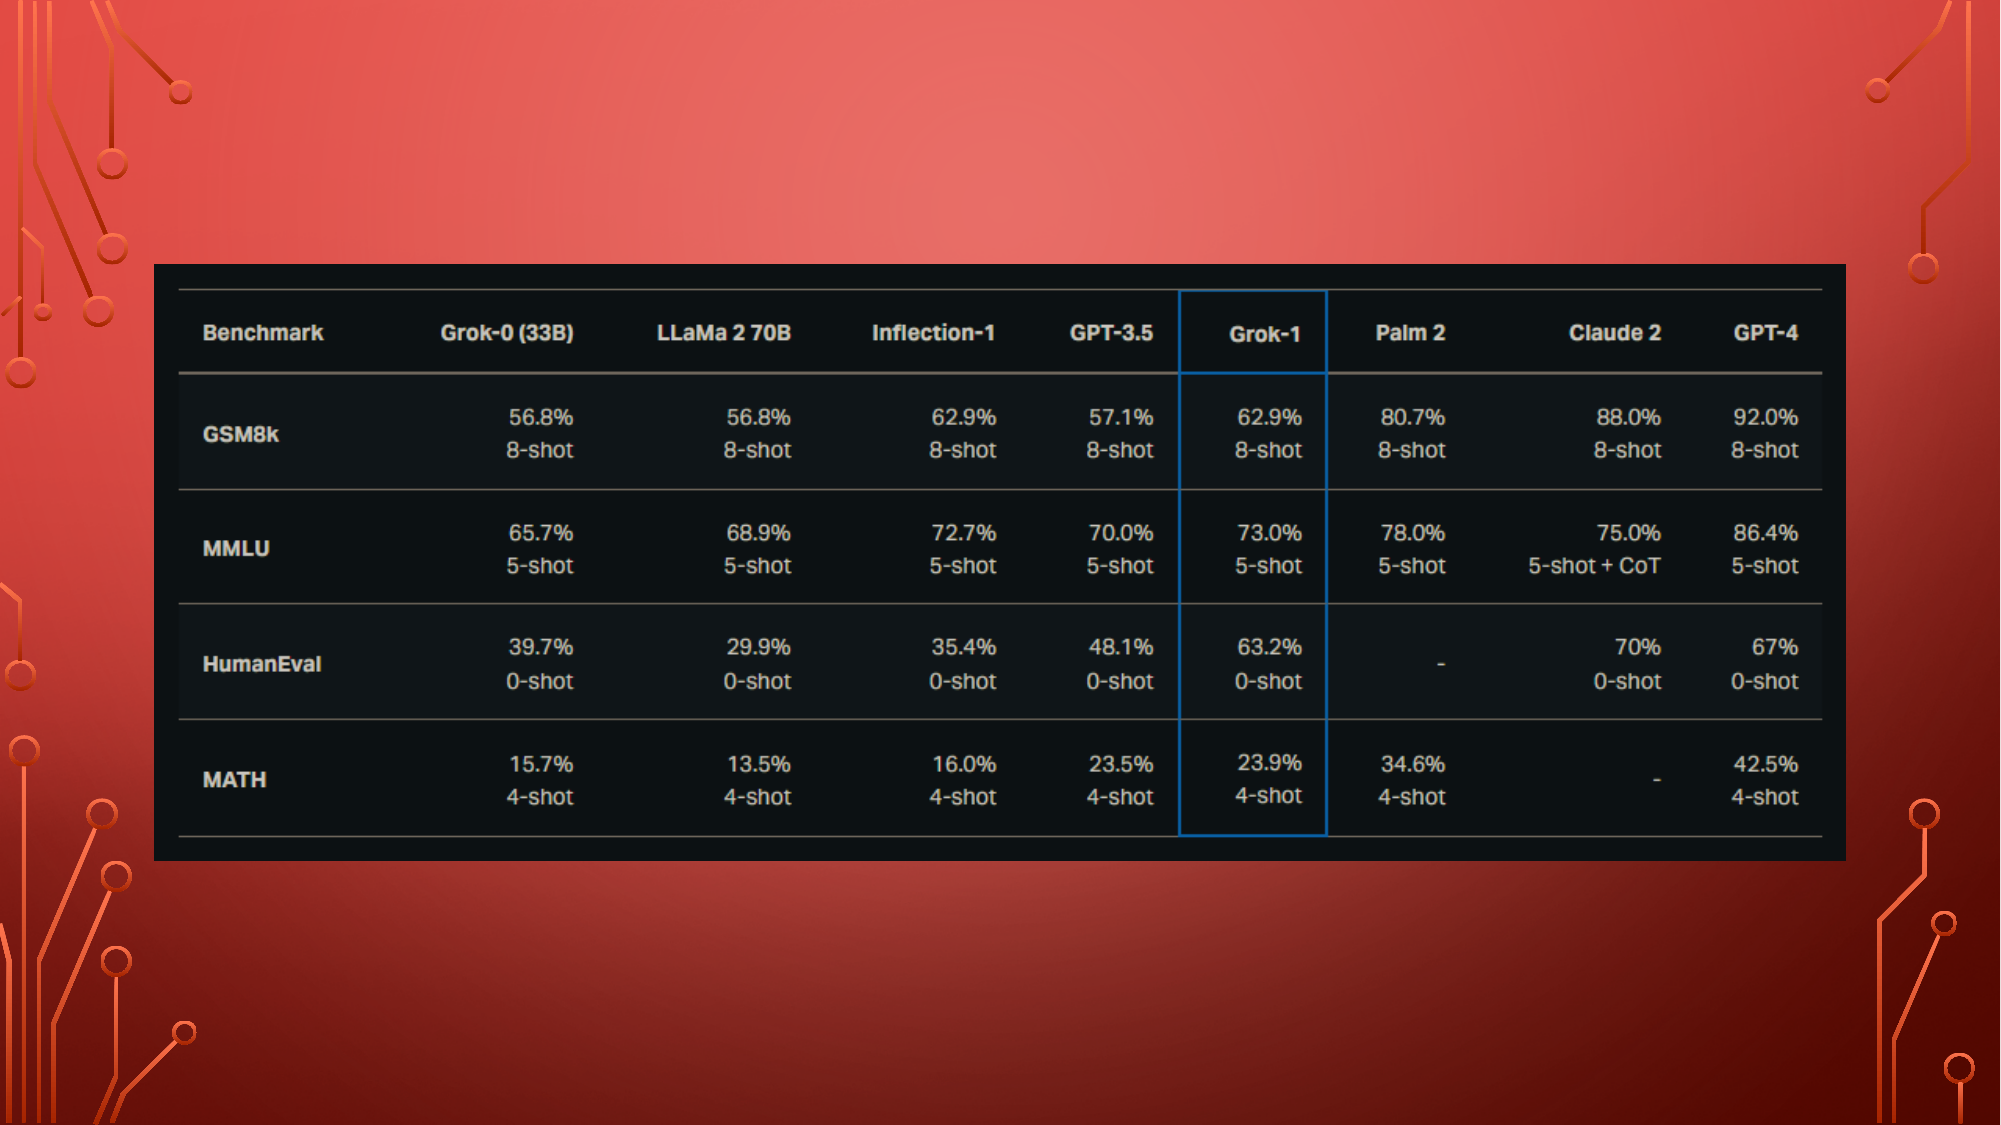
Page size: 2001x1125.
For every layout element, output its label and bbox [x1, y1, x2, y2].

picture [154, 263, 1846, 862]
